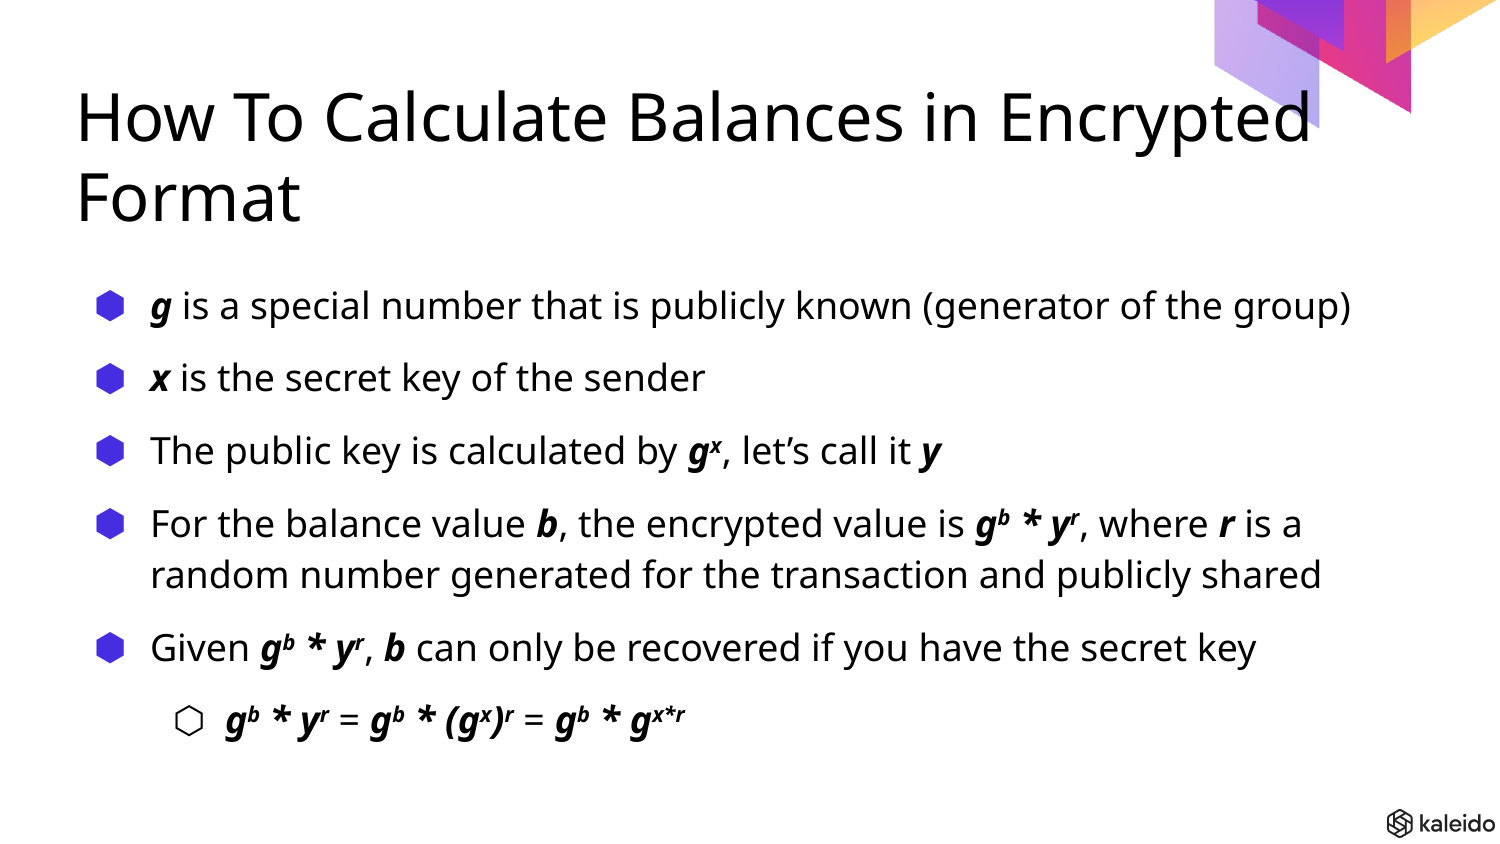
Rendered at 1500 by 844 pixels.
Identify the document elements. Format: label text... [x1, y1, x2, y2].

list g is a special number that is publicly known (generator of the group) x is the secret key of the sender The public key is calculated by gx, let’s call it y For the balance value b, the encrypted value is gb * yr, where r is a random number generated for the transaction and publicly shared Given gb * yr, b can only be recovered if you have the secret key gb * yr = gb * (gx)r = gb * gx*r [75, 275, 1425, 788]
picture [0, 0, 1500, 844]
title How To Calculate Balances in Encrypted Format [75, 75, 1425, 169]
